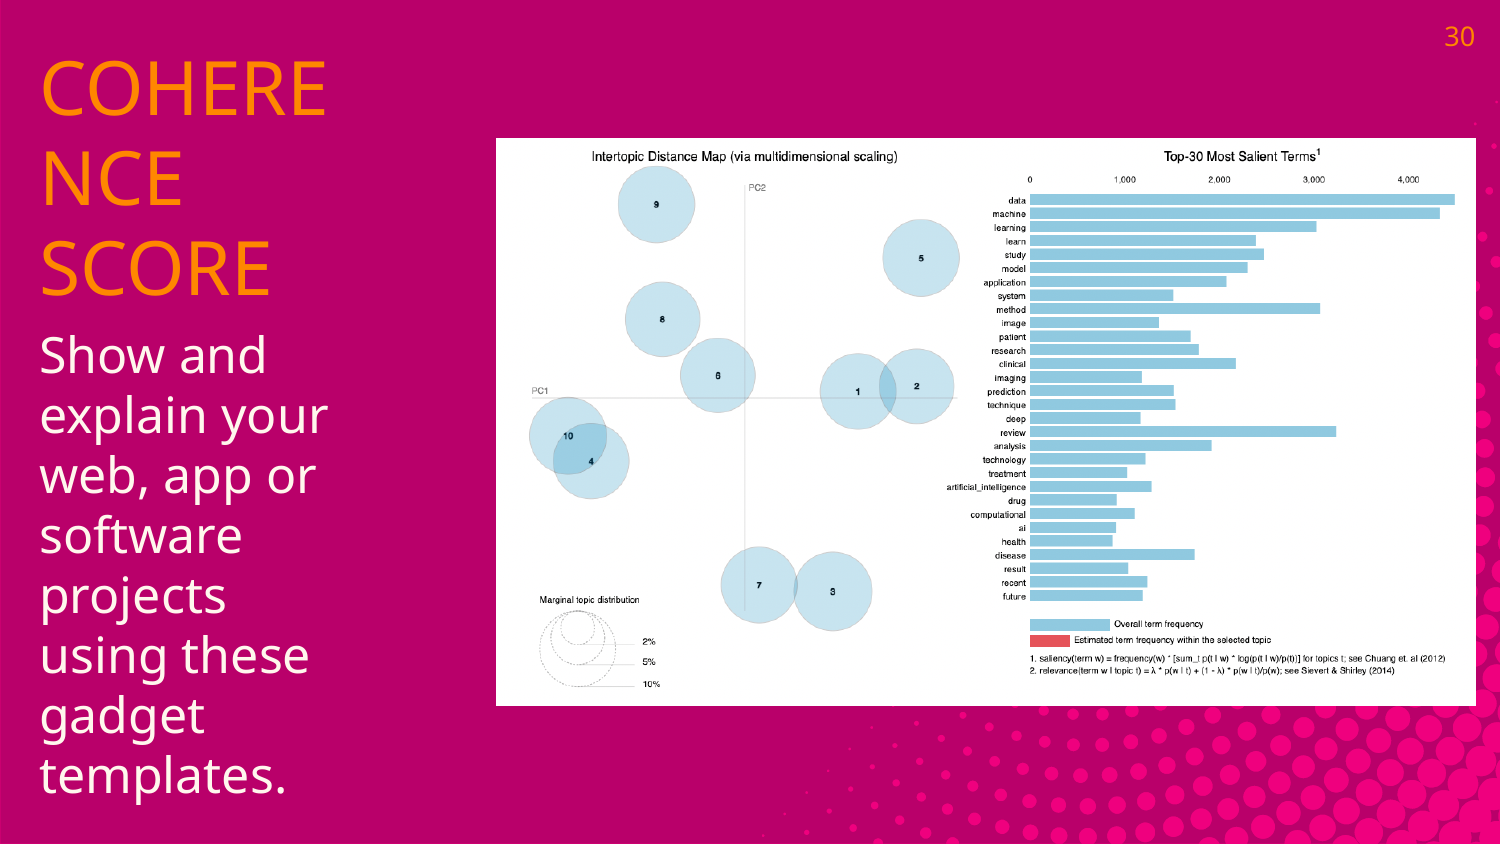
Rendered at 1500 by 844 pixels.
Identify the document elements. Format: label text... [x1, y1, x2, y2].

slide_number 30 [1385, 5, 1476, 71]
list COHERENCE SCORE Show and explain your web, app or software projects using these gadget templates. [39, 61, 352, 783]
picture [496, 137, 1476, 706]
